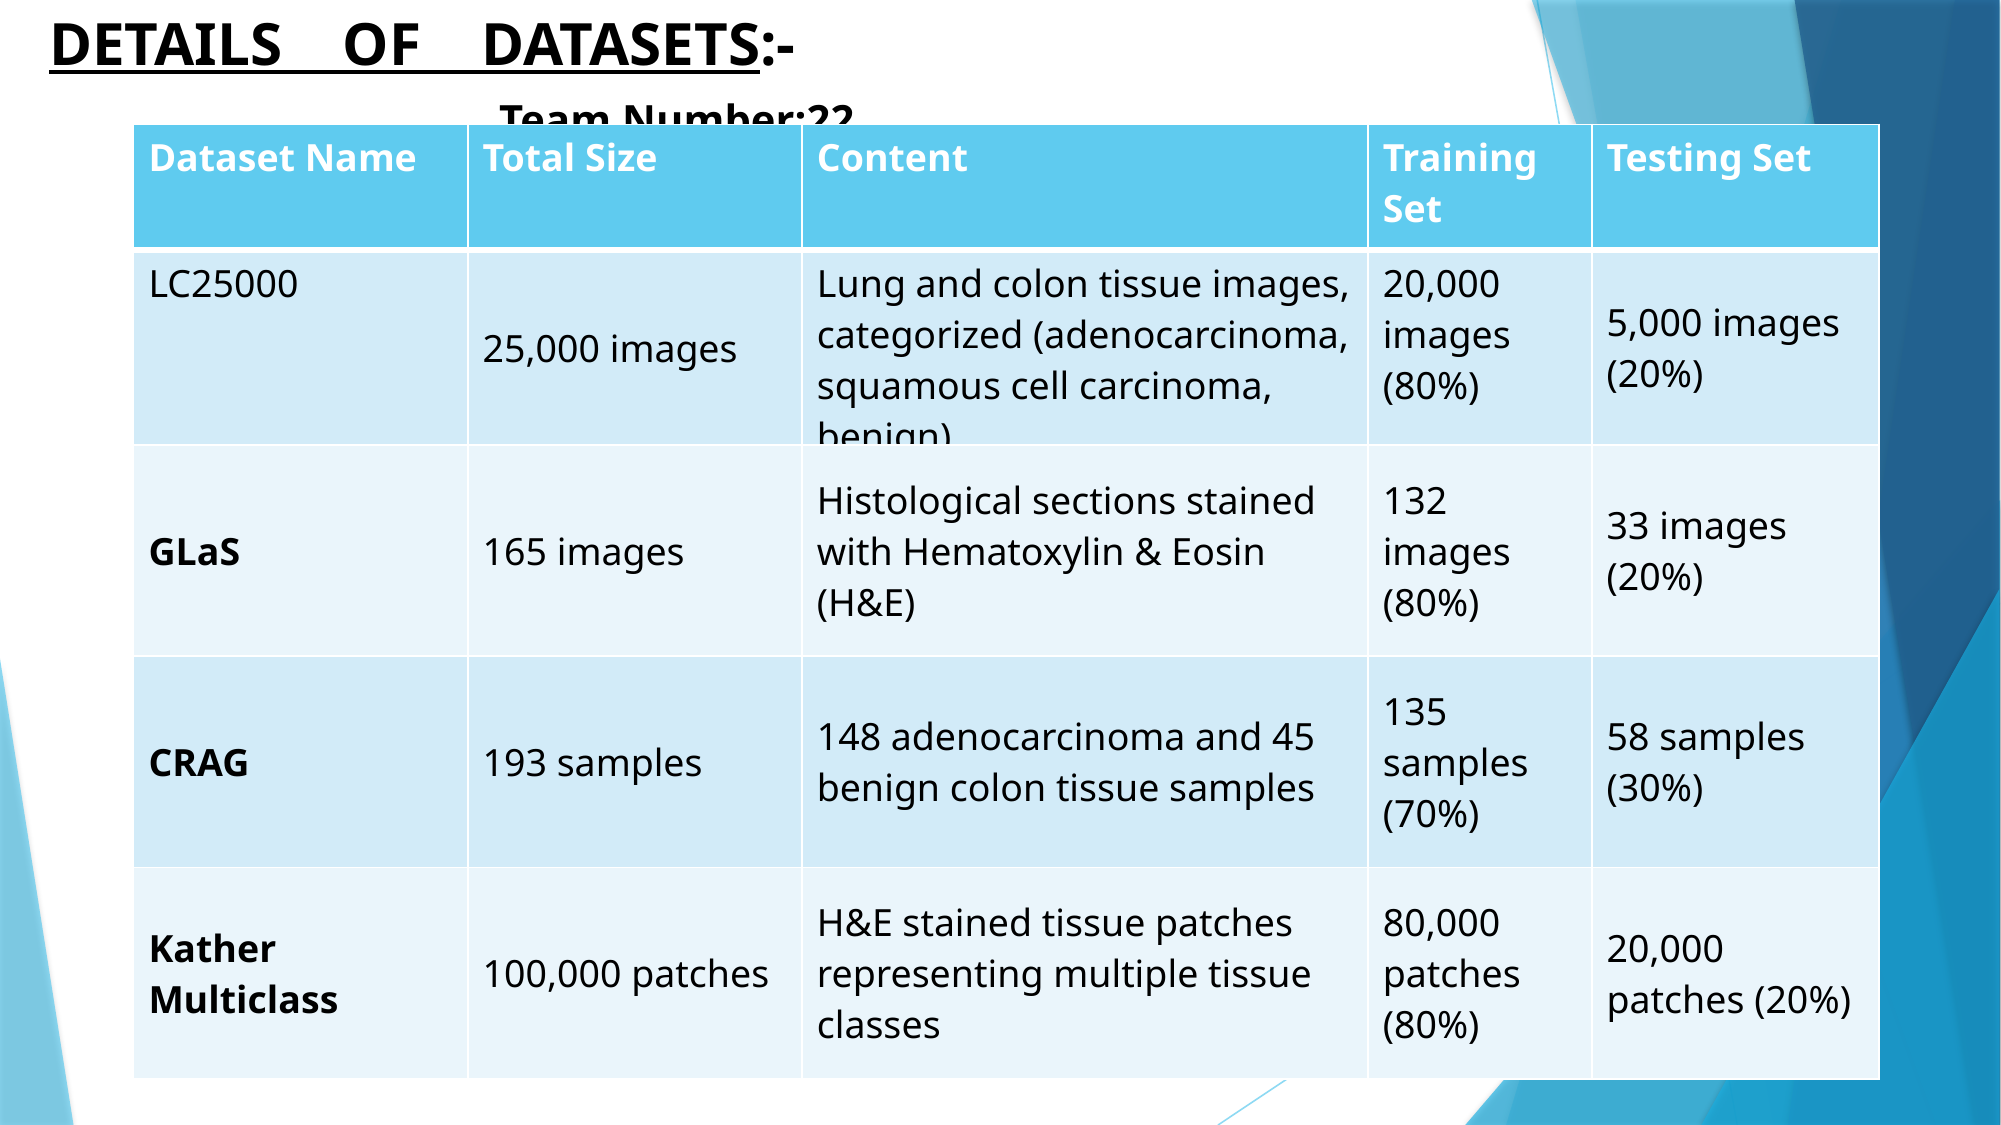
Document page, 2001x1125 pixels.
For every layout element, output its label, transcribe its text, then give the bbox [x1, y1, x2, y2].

table_cell 148 adenocarcinoma and 45 benign colon tissue samples [803, 657, 1367, 867]
table_header Training Set [1369, 125, 1591, 247]
table_header Total Size [469, 125, 801, 247]
table_cell CRAG [134, 657, 467, 867]
table_cell 100,000 patches [469, 868, 801, 1078]
table_cell 58 samples (30%) [1593, 657, 1878, 867]
table_cell 25,000 images [469, 253, 801, 444]
table_cell Kather Multiclass [134, 868, 467, 1078]
table_cell 165 images [469, 446, 801, 655]
table_cell 5,000 images (20%) [1593, 253, 1878, 444]
table_cell GLaS [134, 446, 467, 655]
text_box DETAILS OF DATASETS:- Team Number:22 [34, 0, 2000, 200]
table_cell 20,000 images (80%) [1369, 253, 1591, 444]
table_cell H&E stained tissue patches representing multiple tissue classes [803, 868, 1367, 1078]
table_cell 20,000 patches (20%) [1593, 868, 1878, 1078]
table_cell 80,000 patches (80%) [1369, 868, 1591, 1078]
table_cell 135 samples (70%) [1369, 657, 1591, 867]
table_cell Lung and colon tissue images, categorized (adenocarcinoma, squamous cell carcinoma, benign) [803, 253, 1367, 444]
table_cell Histological sections stained with Hematoxylin & Eosin (H&E) [803, 446, 1367, 655]
table_header Content [803, 125, 1367, 247]
table_cell 193 samples [469, 657, 801, 867]
table_cell LC25000 [134, 253, 467, 444]
table_header Testing Set [1593, 125, 1878, 247]
table_cell 33 images (20%) [1593, 446, 1878, 655]
table_header Dataset Name [134, 125, 467, 247]
table_cell 132 images (80%) [1369, 446, 1591, 655]
